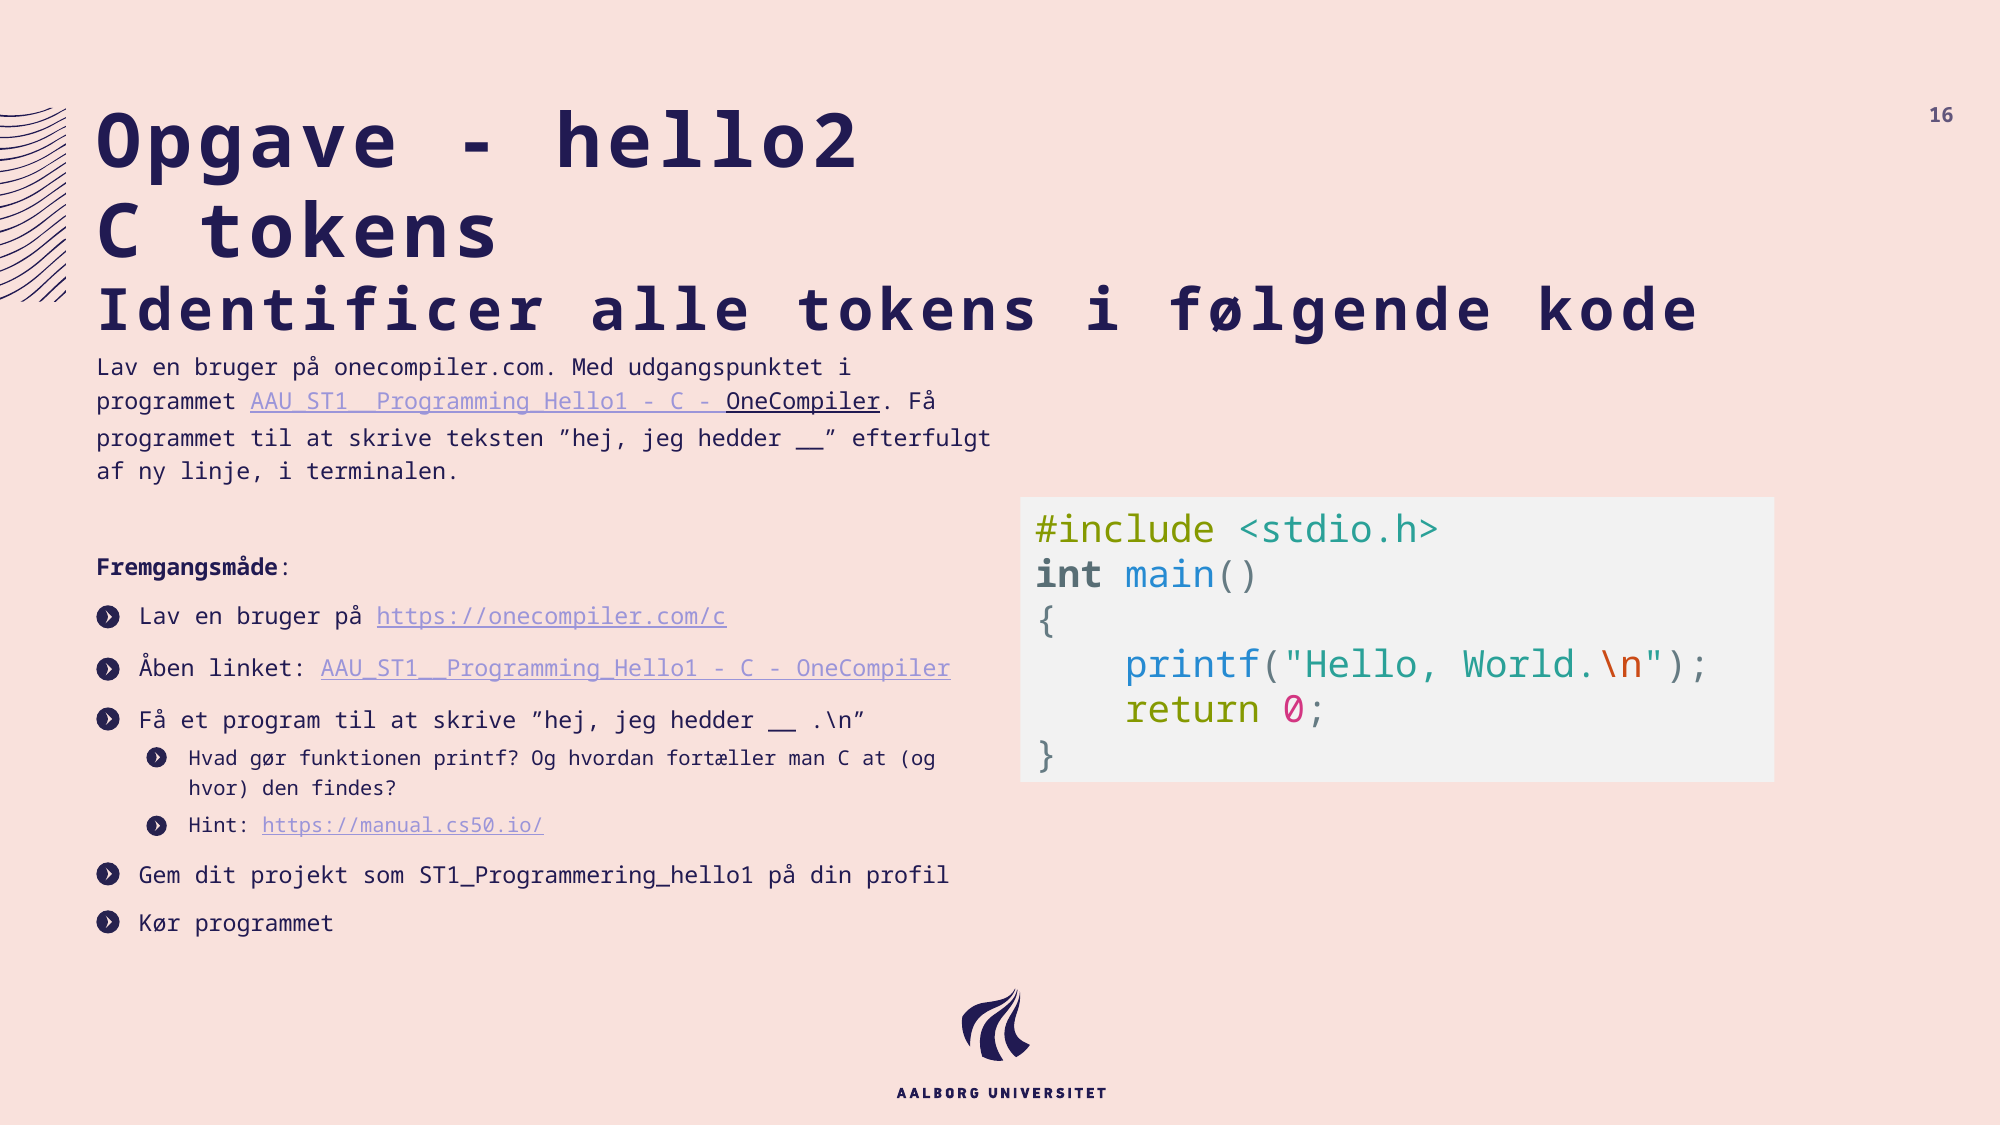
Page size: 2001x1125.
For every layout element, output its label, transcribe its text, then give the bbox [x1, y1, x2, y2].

slide_number 16 [1860, 97, 1954, 135]
list Lav en bruger på onecompiler.com. Med udgangspunktet i programmet AAU_ST1__Programming_Hello1 - C - OneCompiler. Få programmet til at skrive teksten ”hej, jeg hedder __” efterfulgt af ny linje, i terminalen. Fremgangsmåde: Lav en bruger på https://onecompiler.com/c Åben linket: AAU_ST1__Programming_Hello1 - C - OneCompiler Få et program til at skrive ”hej, jeg hedder __ .\n” Hvad gør funktionen printf? Og hvordan fortæller man C at (og hvor) den findes? Hint: https://manual.cs50.io/ Gem dit projekt som ST1_Programmering_hello1 på din profil Kør programmet [96, 338, 1000, 947]
title Opgave - hello2 C tokens Identificer alle tokens i følgende kode [96, 60, 1786, 303]
text_box #include <stdio.h> int main() { printf("Hello, World.\n"); return 0; } [1020, 497, 1775, 782]
